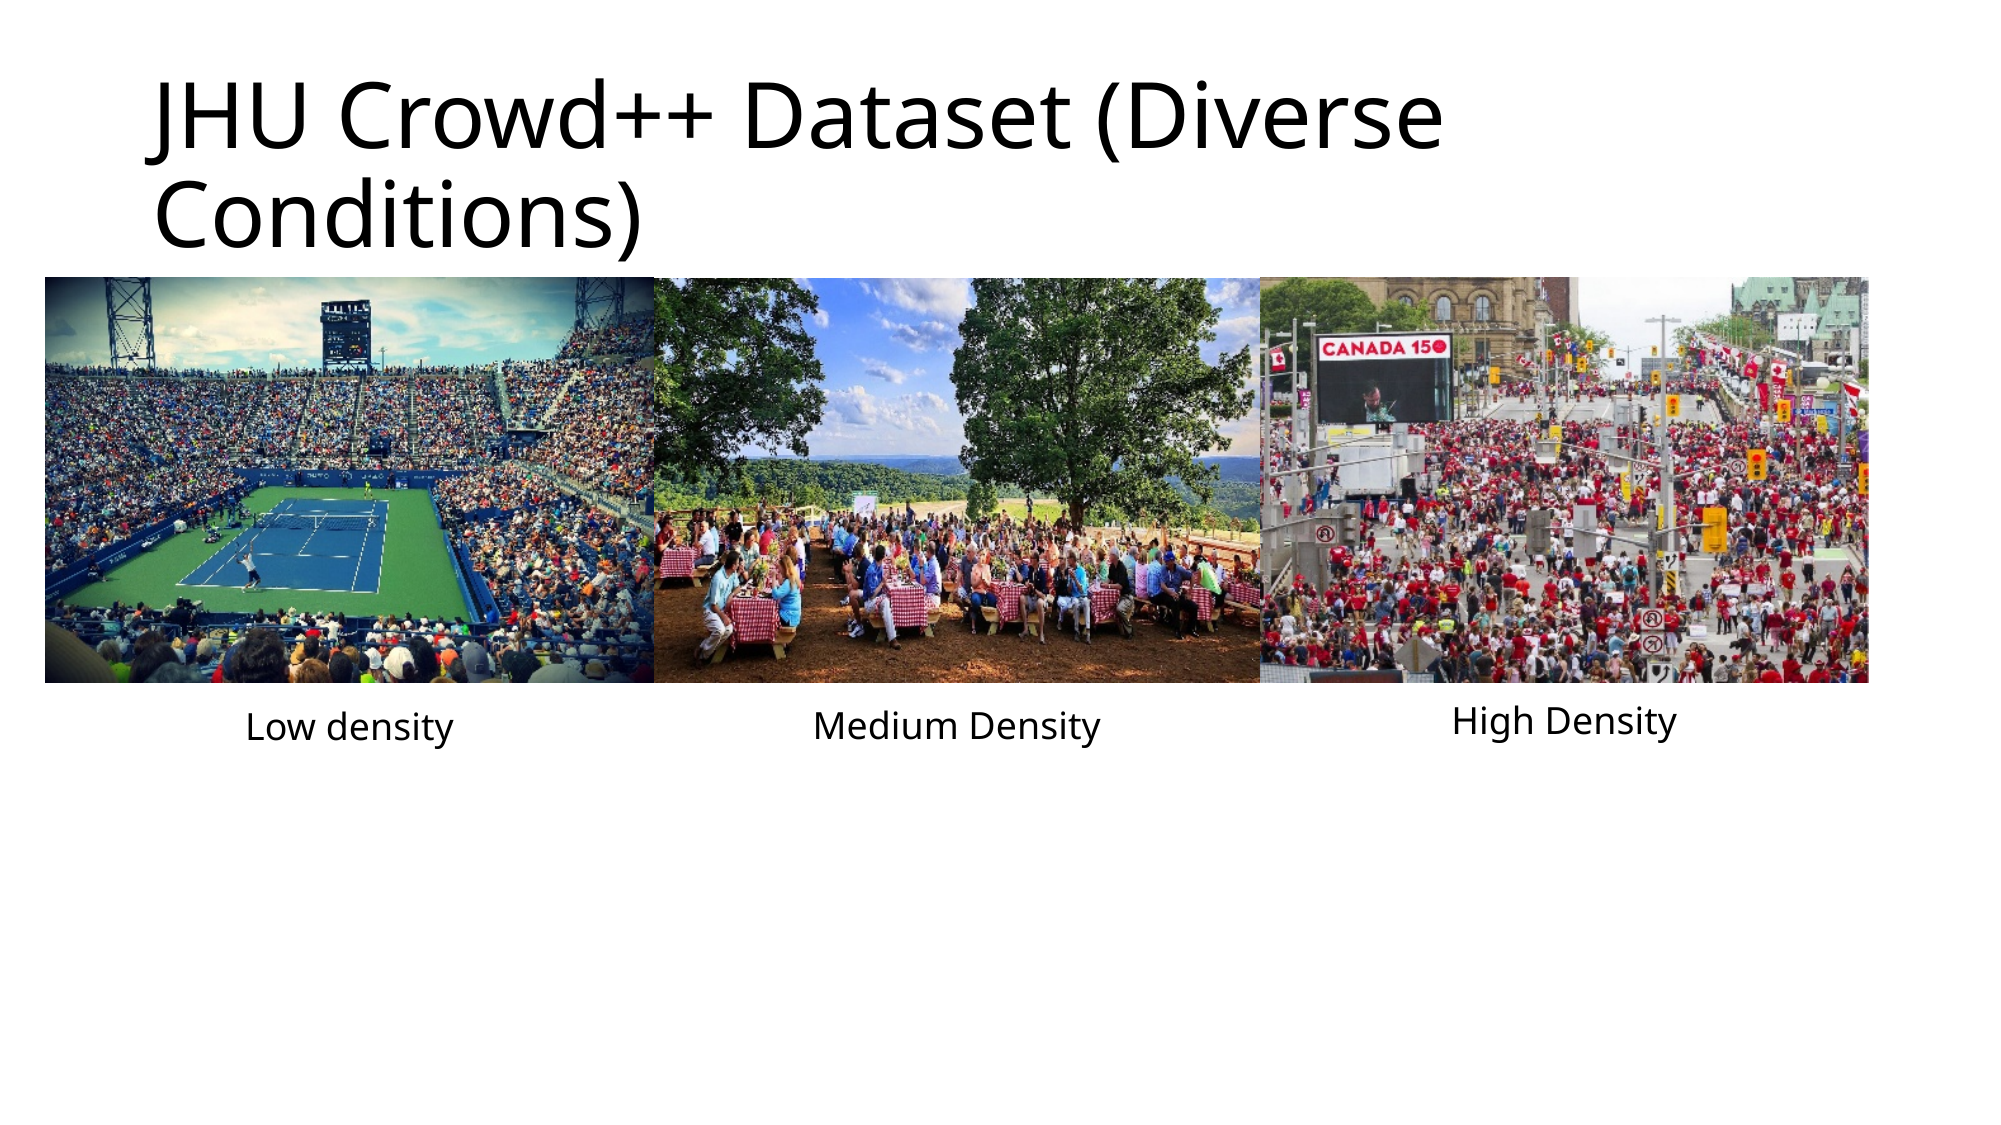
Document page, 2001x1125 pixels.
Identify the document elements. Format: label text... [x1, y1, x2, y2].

text_box Low density [0, 695, 850, 846]
picture [1260, 277, 1869, 683]
picture [45, 277, 654, 683]
text_box High Density [1026, 689, 2000, 839]
text_box Medium Density [419, 694, 1495, 845]
title JHU Crowd++ Dataset (Diverse Conditions) [137, 59, 1863, 277]
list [653, 277, 1261, 684]
